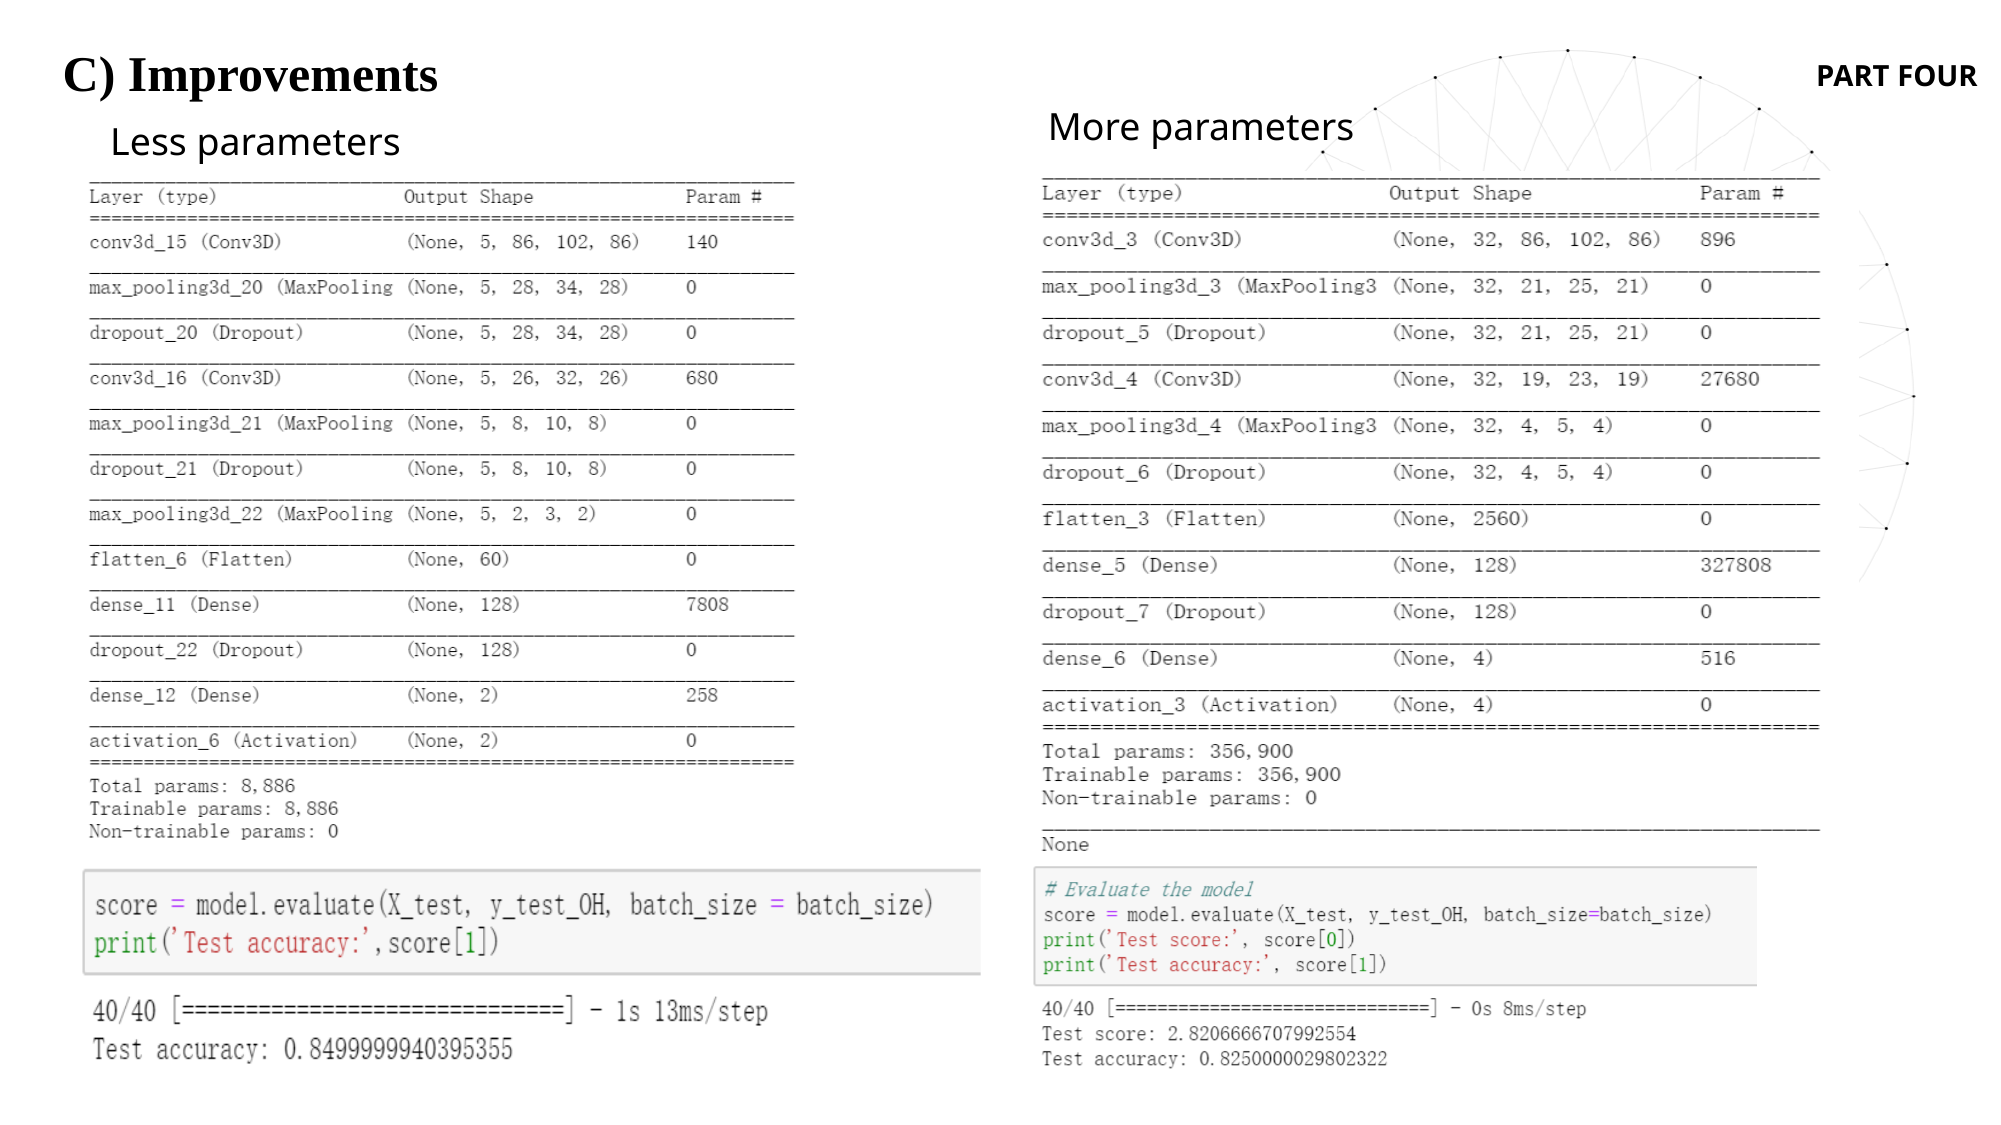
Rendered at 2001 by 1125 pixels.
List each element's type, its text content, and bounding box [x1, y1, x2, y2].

text_box More parameters [1033, 95, 2000, 156]
picture [67, 171, 981, 1080]
text_box C) Improvements [47, 34, 2000, 109]
picture [1033, 156, 1936, 855]
text_box Less parameters [95, 110, 416, 171]
picture [1033, 864, 1757, 1079]
text_box PART FOUR [1458, 44, 2000, 109]
